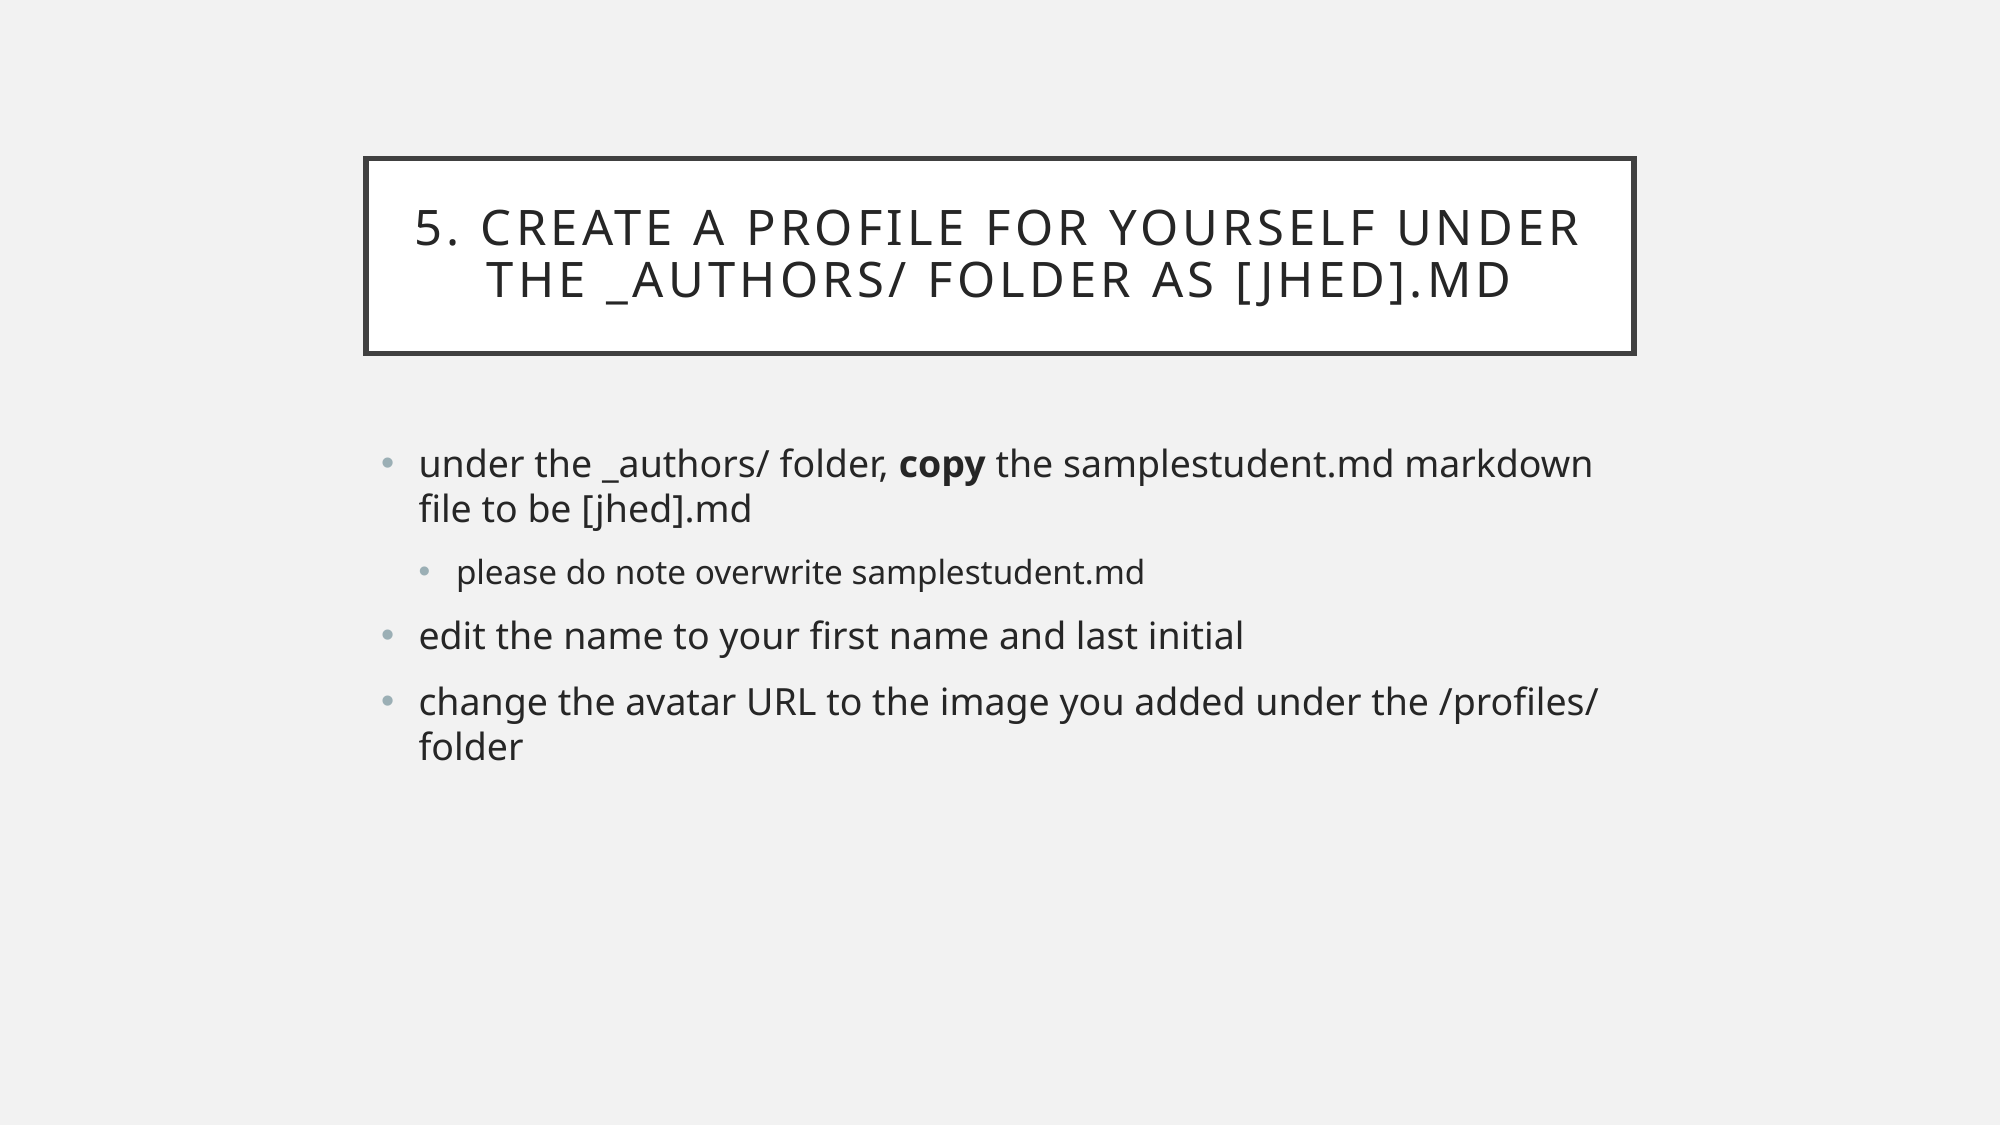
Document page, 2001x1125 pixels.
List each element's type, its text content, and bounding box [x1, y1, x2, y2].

list under the _authors/ folder, copy the samplestudent.md markdown file to be [jhed].md please do note overwrite samplestudent.md edit the name to your first name and last initial change the avatar URL to the image you added under the /profiles/ folder [366, 432, 1634, 942]
title 5. Create a profile for yourself under the _authors/ folder as [jhed].md [363, 156, 1637, 356]
